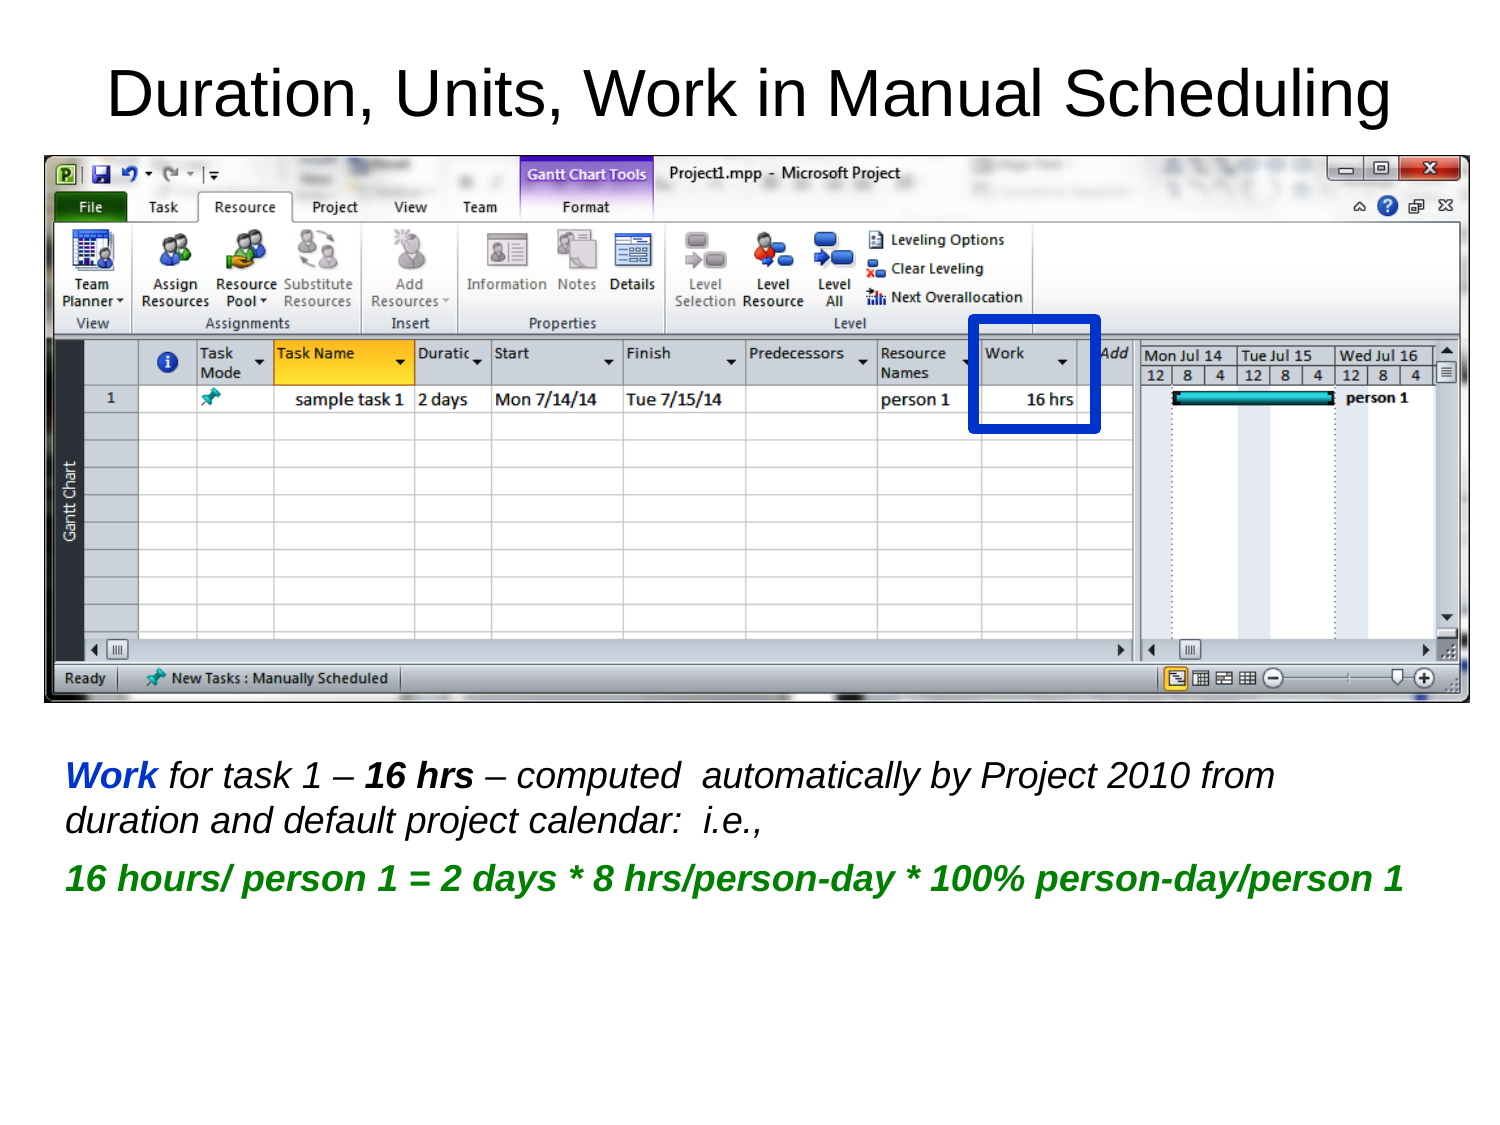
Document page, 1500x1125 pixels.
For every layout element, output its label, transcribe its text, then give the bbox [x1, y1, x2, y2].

title Duration, Units, Work in Manual Scheduling [75, 45, 1425, 135]
text_box Work for task 1 – 16 hrs – computed automatically by Project 2010 from duration and default project calendar: i.e., 16 hours/ person 1 = 2 days * 8 hrs/person-day * 100% person-day/person 1 [50, 743, 1423, 1069]
picture [44, 155, 1470, 703]
